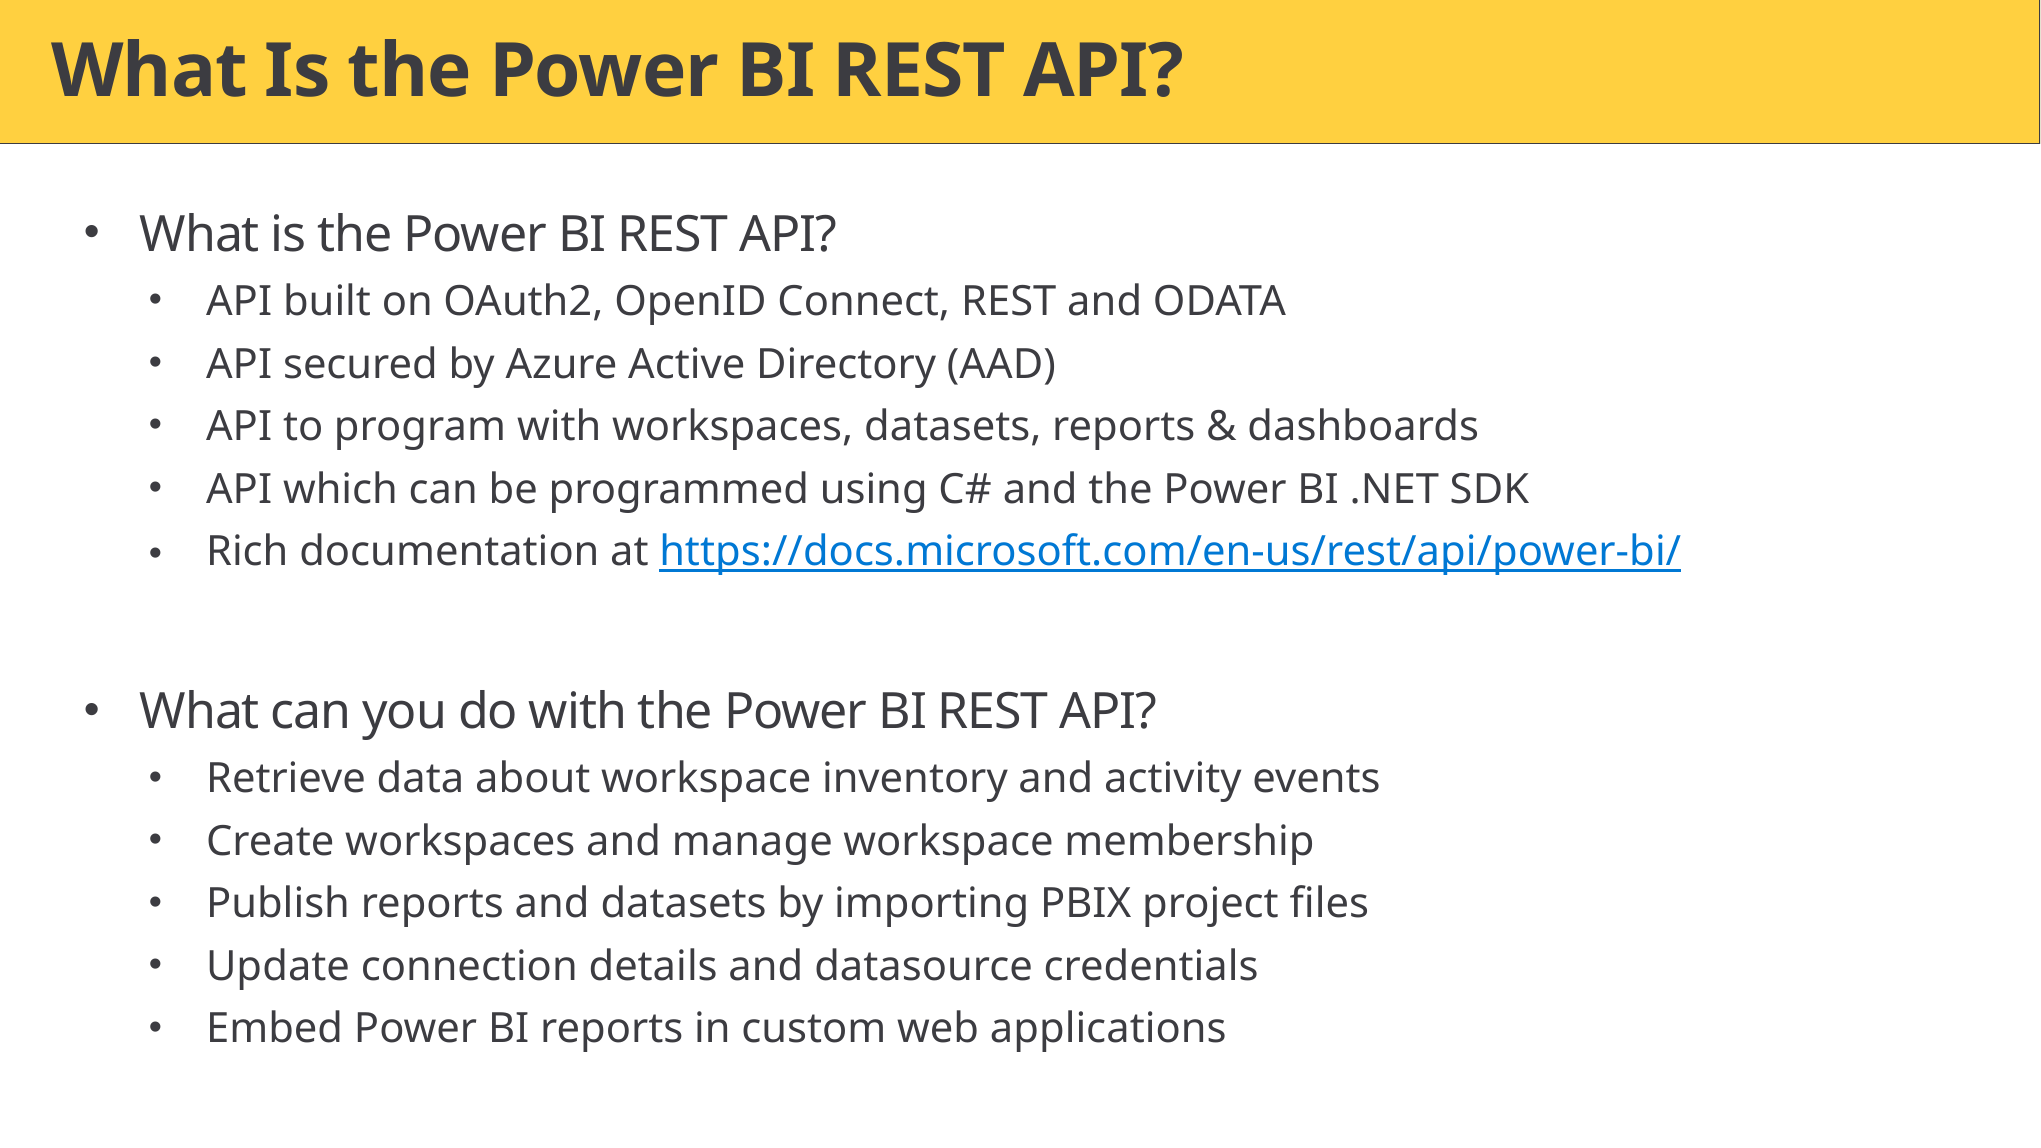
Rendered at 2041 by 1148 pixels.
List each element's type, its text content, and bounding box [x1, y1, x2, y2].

list What is the Power BI REST API? API built on OAuth2, OpenID Connect, REST and ODATA API secured by Azure Active Directory (AAD) API to program with workspaces, datasets, reports & dashboards API which can be programmed using C# and the Power BI .NET SDK Rich documentation at https://docs.microsoft.com/en-us/rest/api/power-bi/ What can you do with the Power BI REST API? Retrieve data about workspace inventory and activity events Create workspaces and manage workspace membership Publish reports and datasets by importing PBIX project files Update connection details and datasource credentials Embed Power BI reports in custom web applications [83, 201, 1988, 1148]
title What Is the Power BI REST API? [51, 31, 1988, 113]
